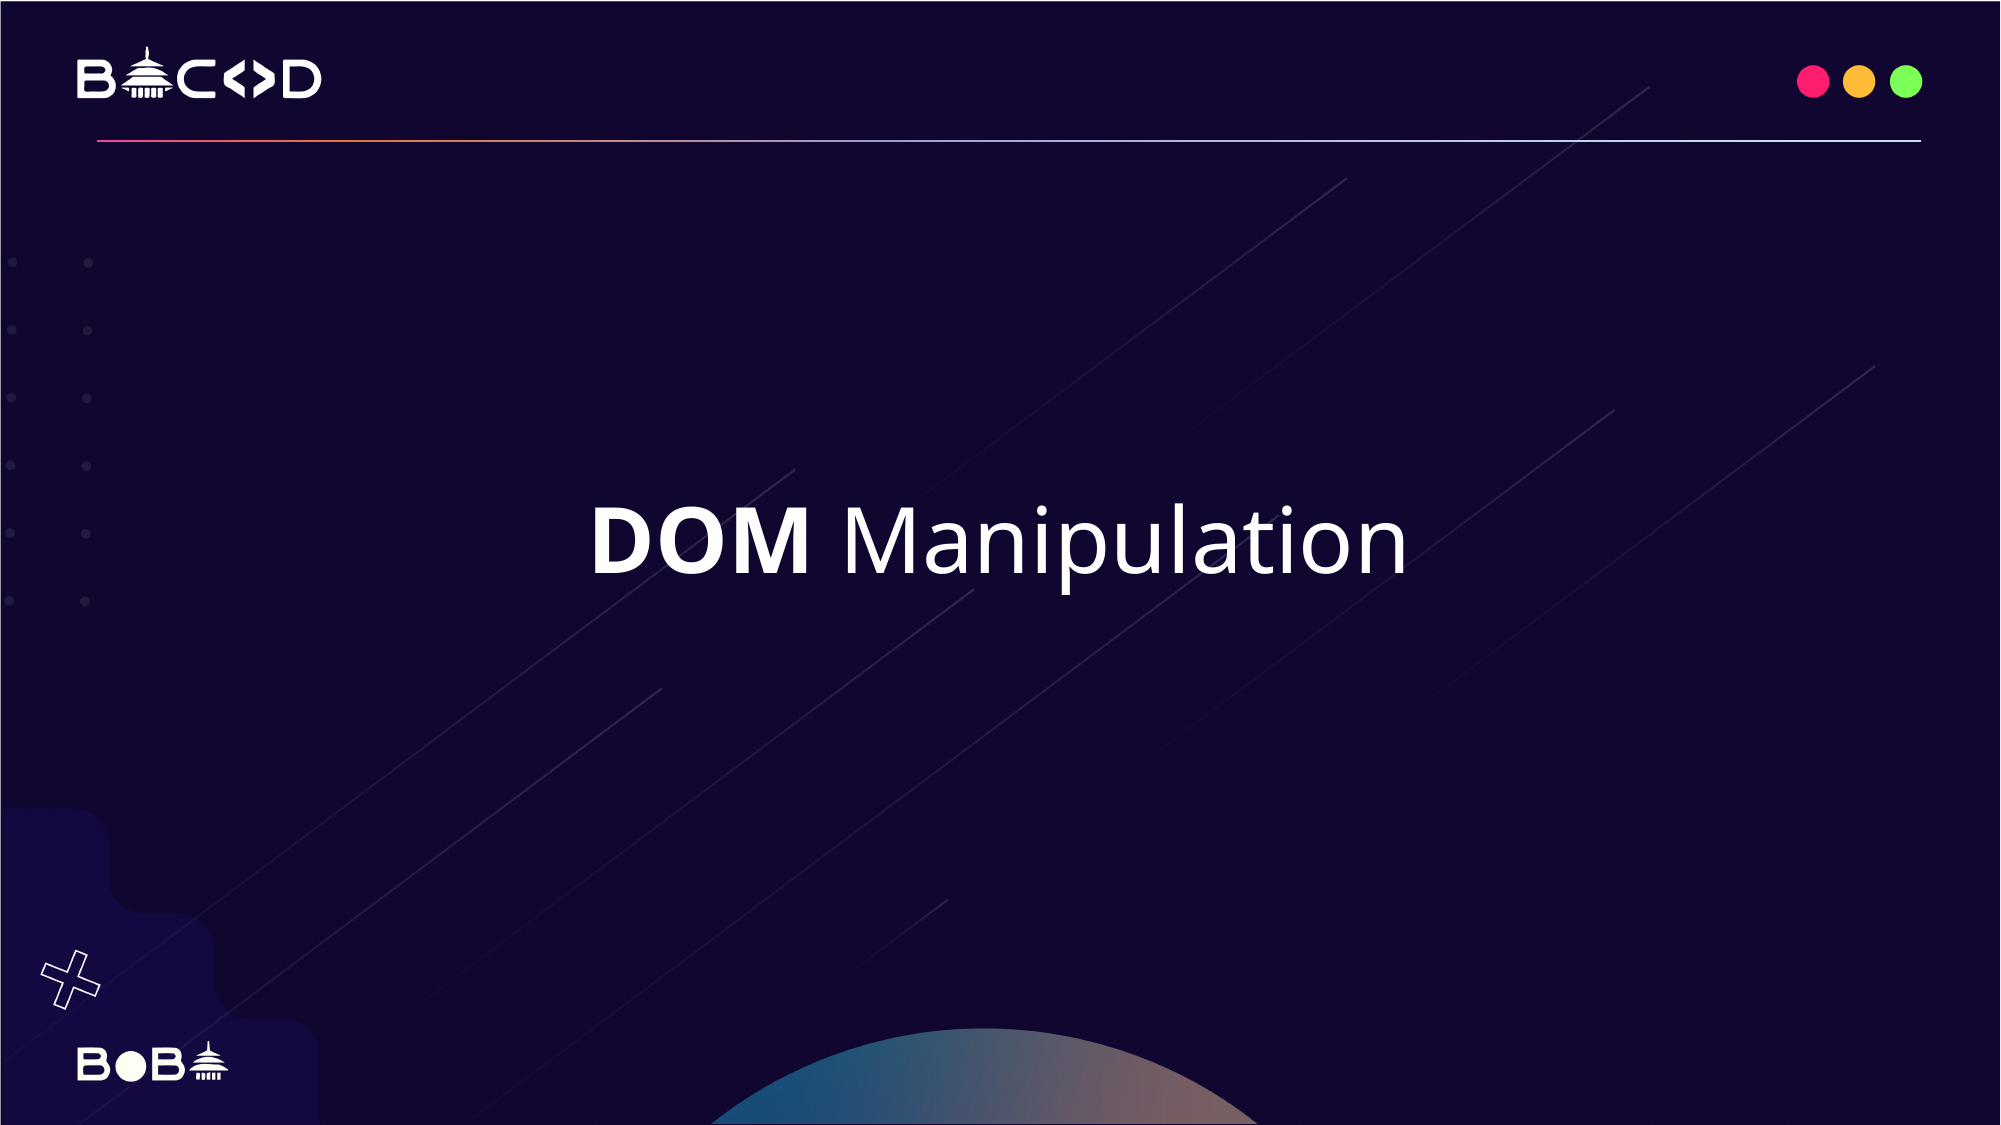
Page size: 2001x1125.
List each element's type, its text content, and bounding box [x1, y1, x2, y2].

picture [0, 0, 2001, 1125]
text_box DOM Manipulation [508, 474, 1492, 600]
